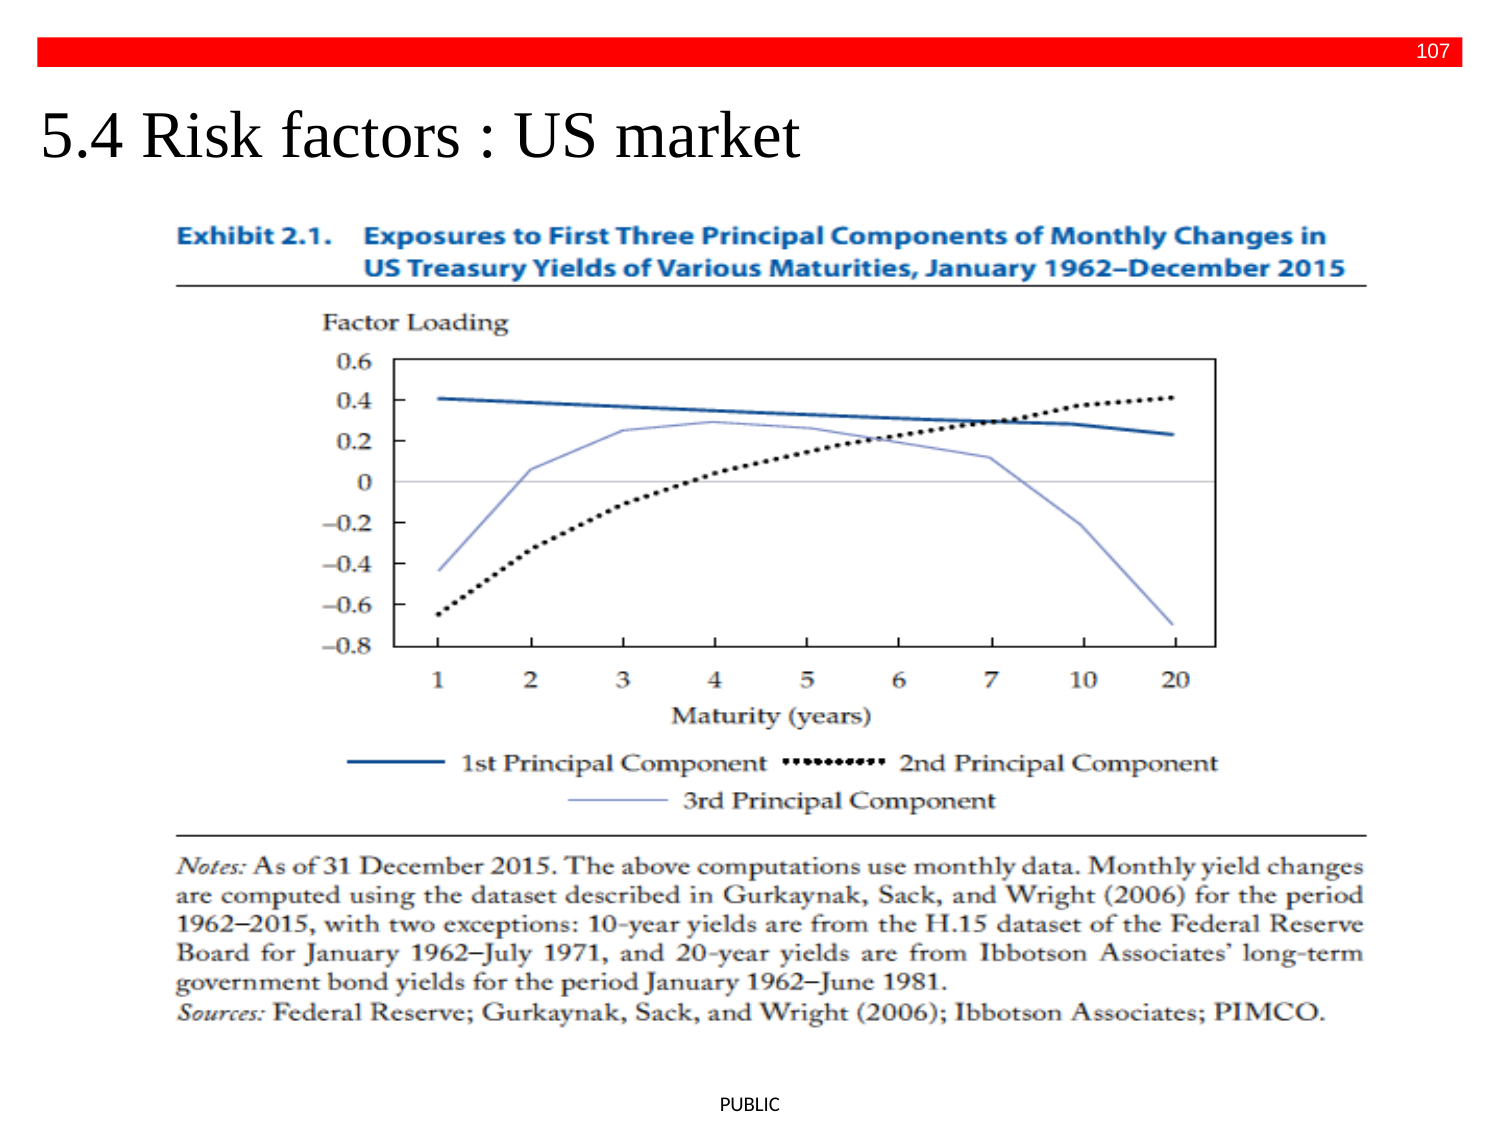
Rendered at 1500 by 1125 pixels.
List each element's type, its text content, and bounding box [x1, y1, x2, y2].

picture [111, 219, 1389, 1043]
footer [512, 1052, 988, 1103]
text_box 5.4 Risk factors : US market [25, 83, 1500, 179]
